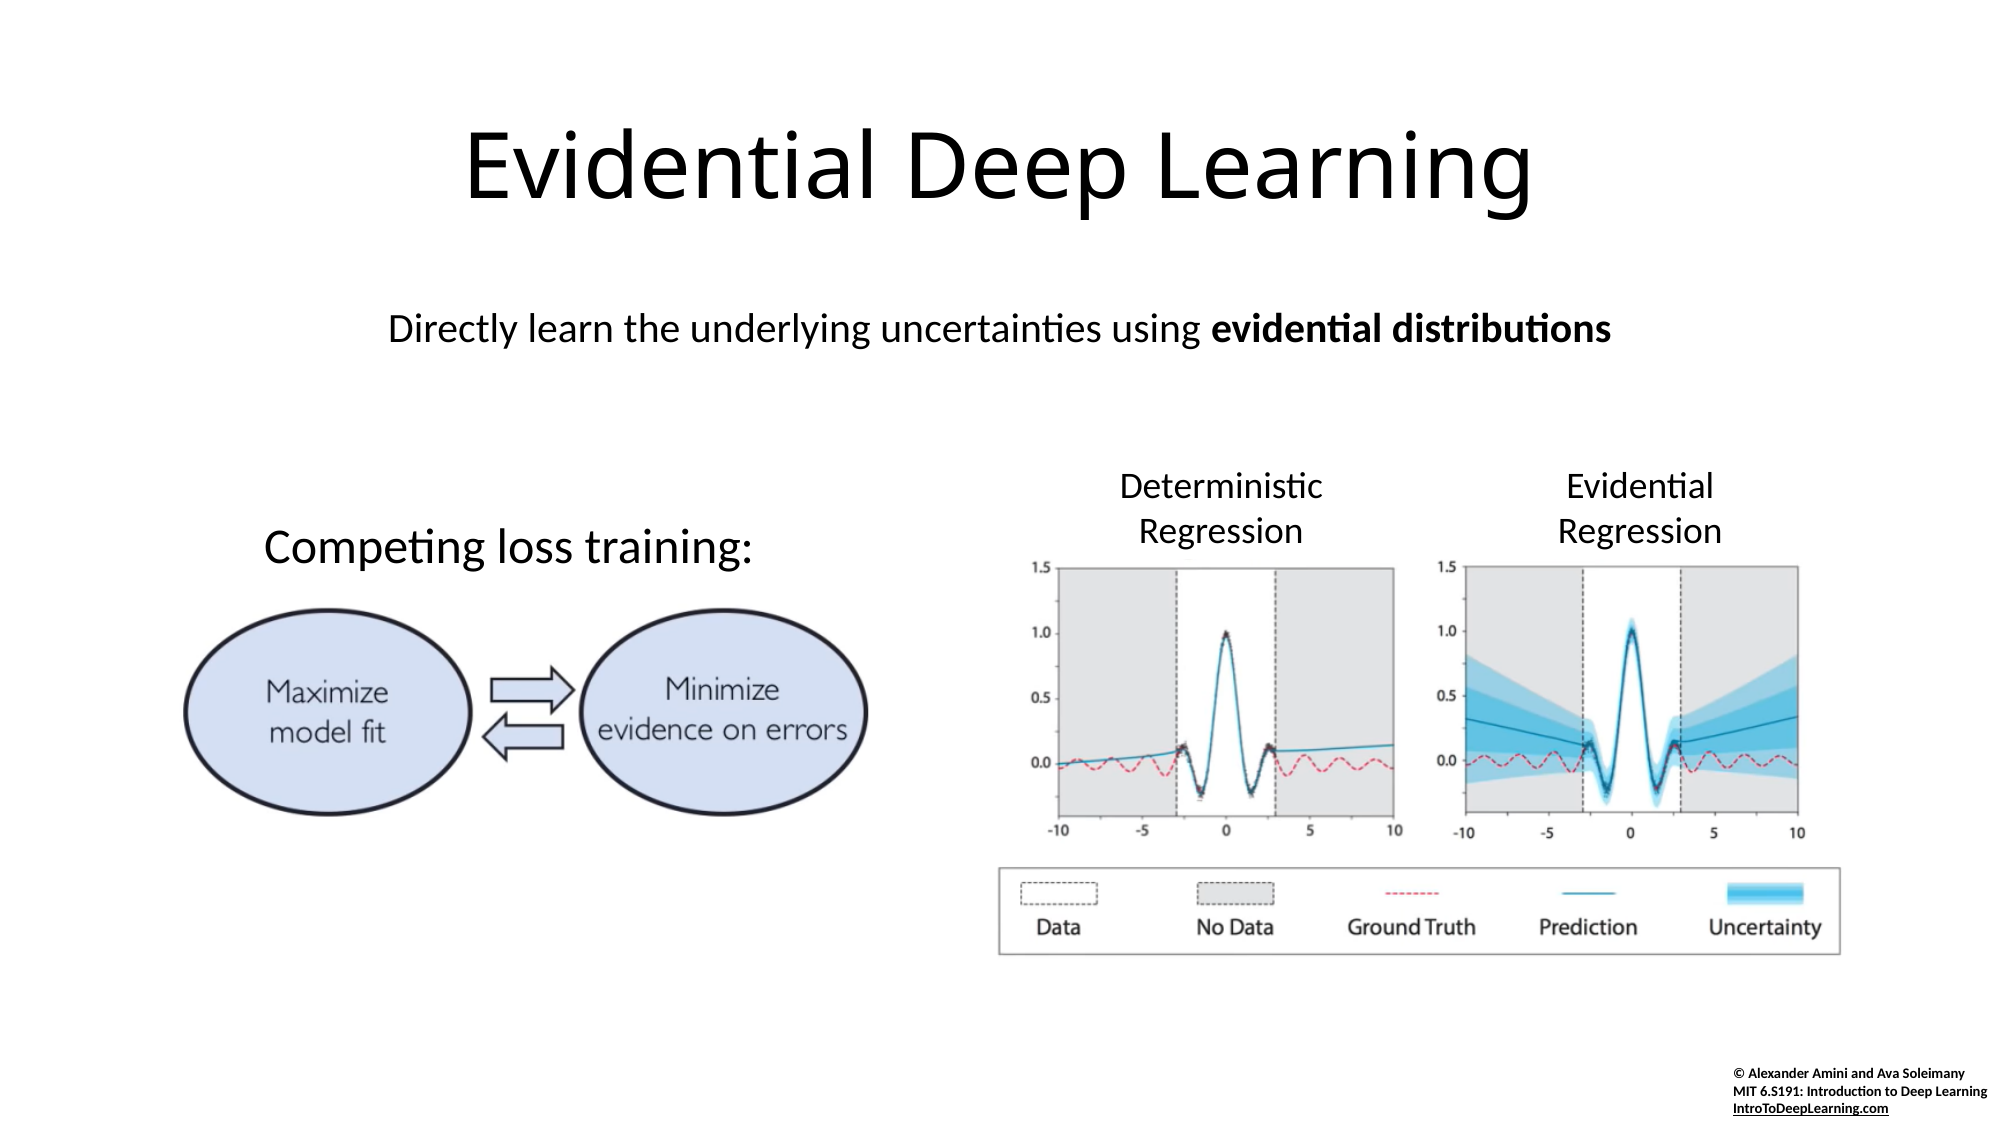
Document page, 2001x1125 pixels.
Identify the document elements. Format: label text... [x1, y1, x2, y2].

picture [137, 595, 900, 1033]
text_box Competing loss training: [249, 506, 805, 582]
list Directly learn the underlying uncertainties using evidential distributions [137, 299, 1863, 393]
picture [985, 559, 1872, 1033]
text_box Evidential Regression [1485, 453, 1796, 559]
text_box Deterministic Regression [1066, 453, 1377, 559]
title Evidential Deep Learning [137, 59, 1863, 278]
